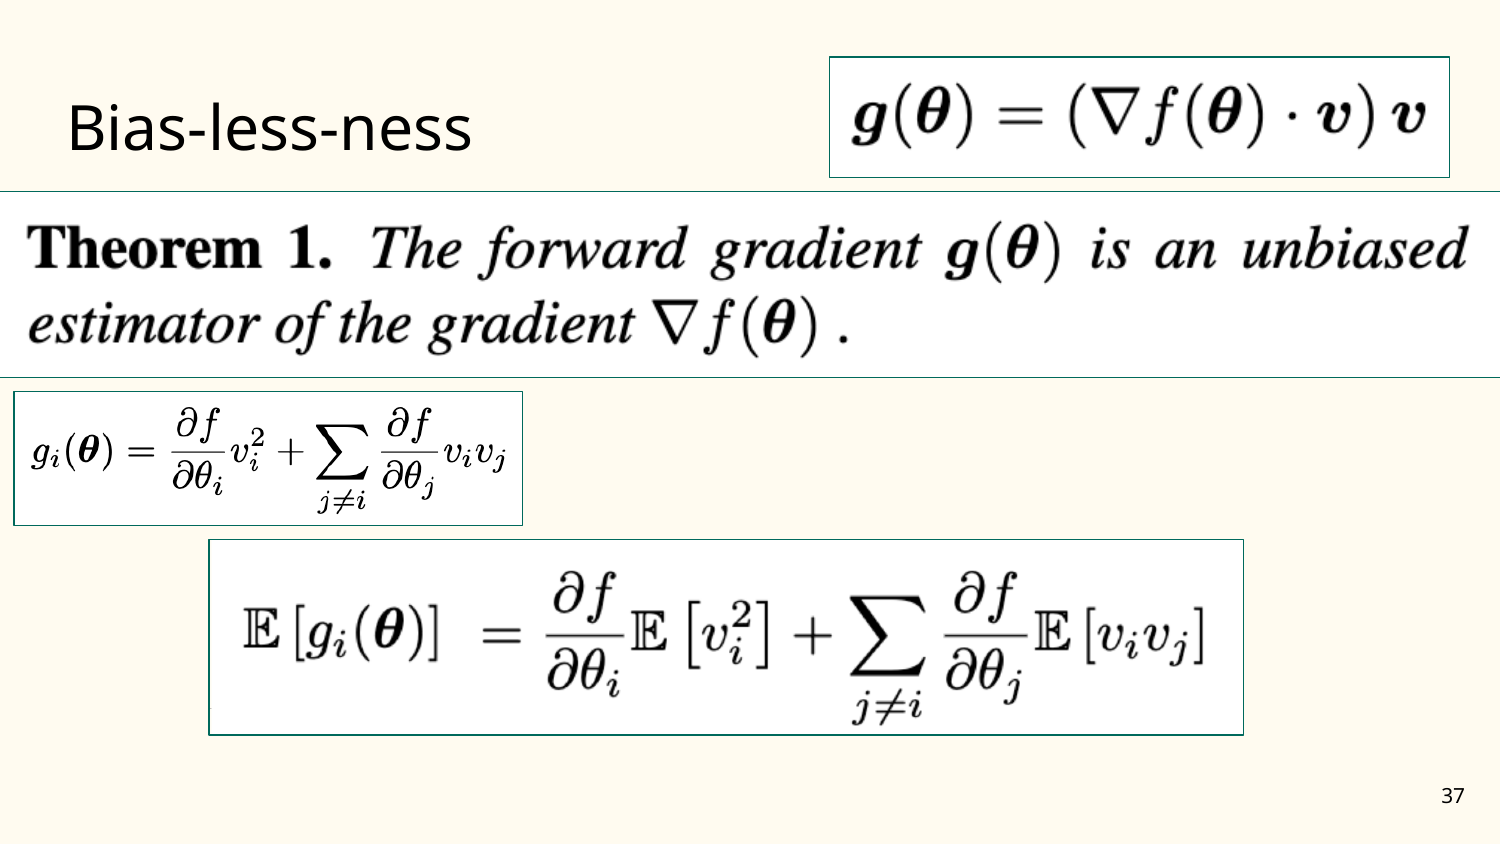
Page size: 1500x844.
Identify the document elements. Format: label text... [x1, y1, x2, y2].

picture [829, 57, 1450, 177]
title Bias-less-ness [51, 72, 824, 174]
slide_number ‹#› [1389, 764, 1480, 830]
picture [0, 191, 1500, 377]
picture [14, 391, 522, 526]
picture [209, 540, 1244, 735]
